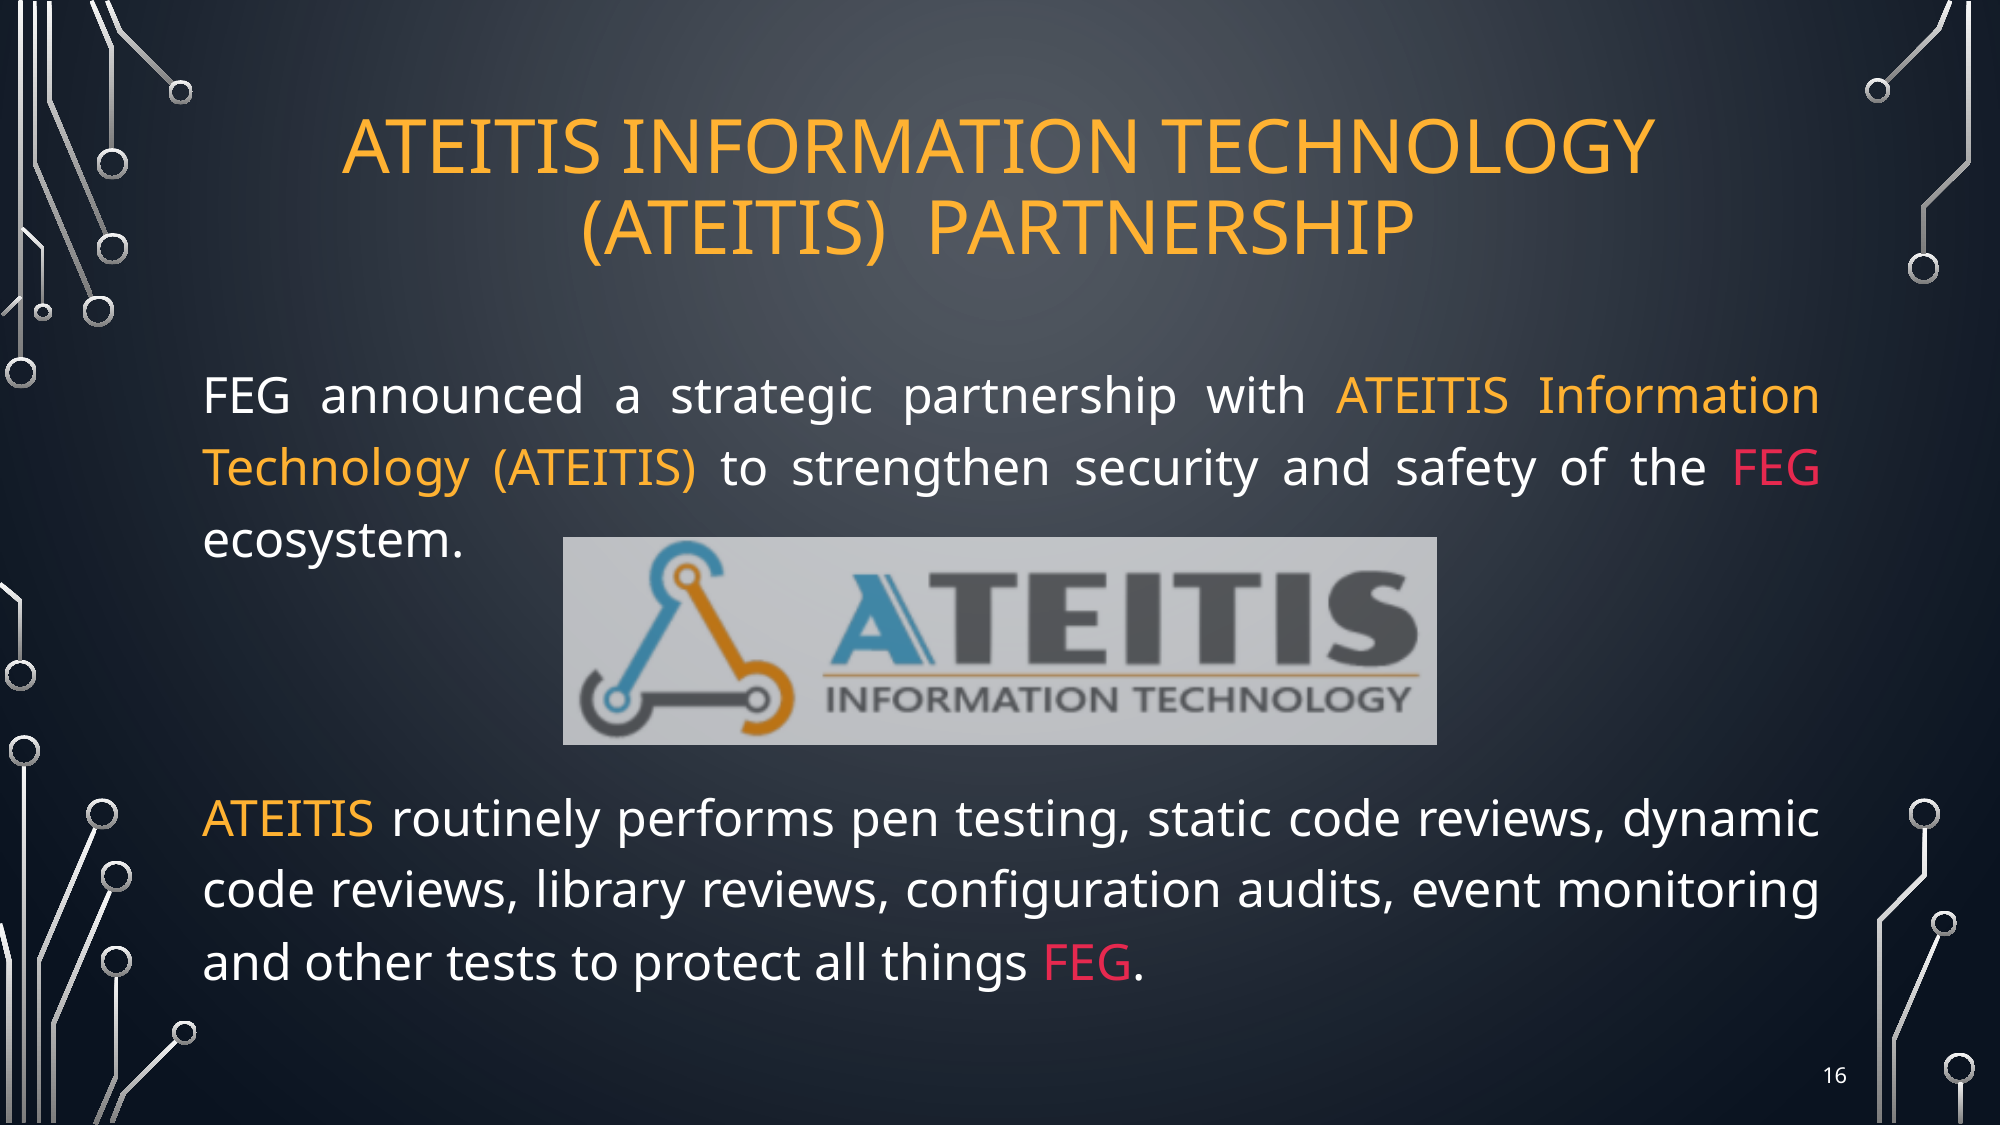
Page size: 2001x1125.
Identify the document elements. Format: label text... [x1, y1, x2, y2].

slide_number 16 [1735, 1046, 1863, 1107]
title ATEITIS INFORMATION TECHNOLOGY (ATEITIS) PARTNERSHIP [187, 68, 1813, 311]
list FEG announced a strategic partnership with ATEITIS Information Technology (ATEITIS) to strengthen security and safety of the FEG ecosystem. ATEITIS routinely performs pen testing, static code reviews, dynamic code reviews, library reviews, configuration audits, event monitoring and other tests to protect all things FEG. [187, 343, 1837, 1059]
picture [562, 537, 1438, 745]
